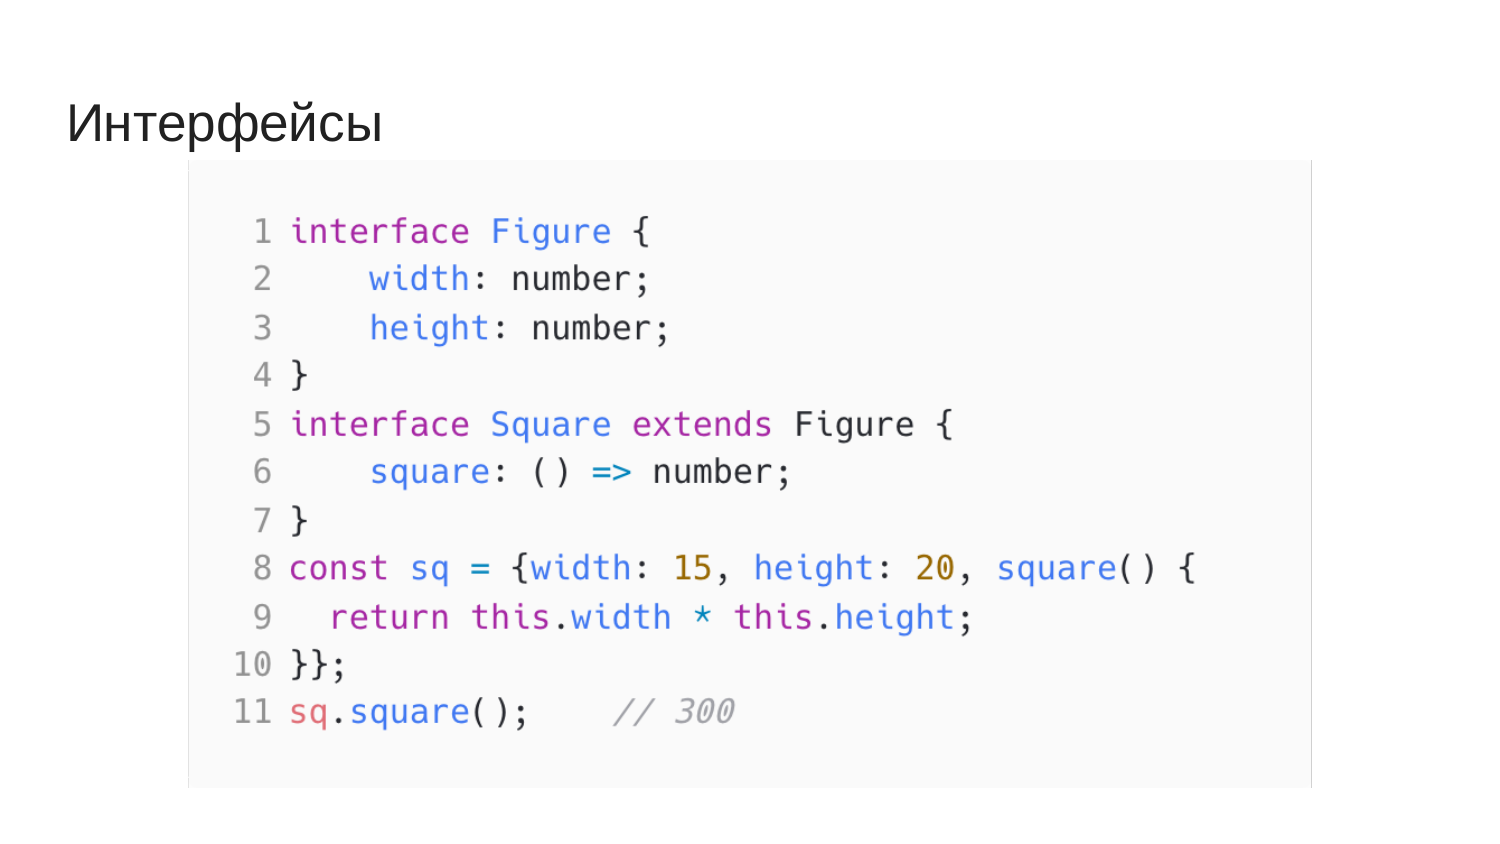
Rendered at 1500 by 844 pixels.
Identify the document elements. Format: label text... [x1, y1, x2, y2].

picture [186, 160, 1314, 788]
title Интерфейсы [51, 72, 1449, 167]
